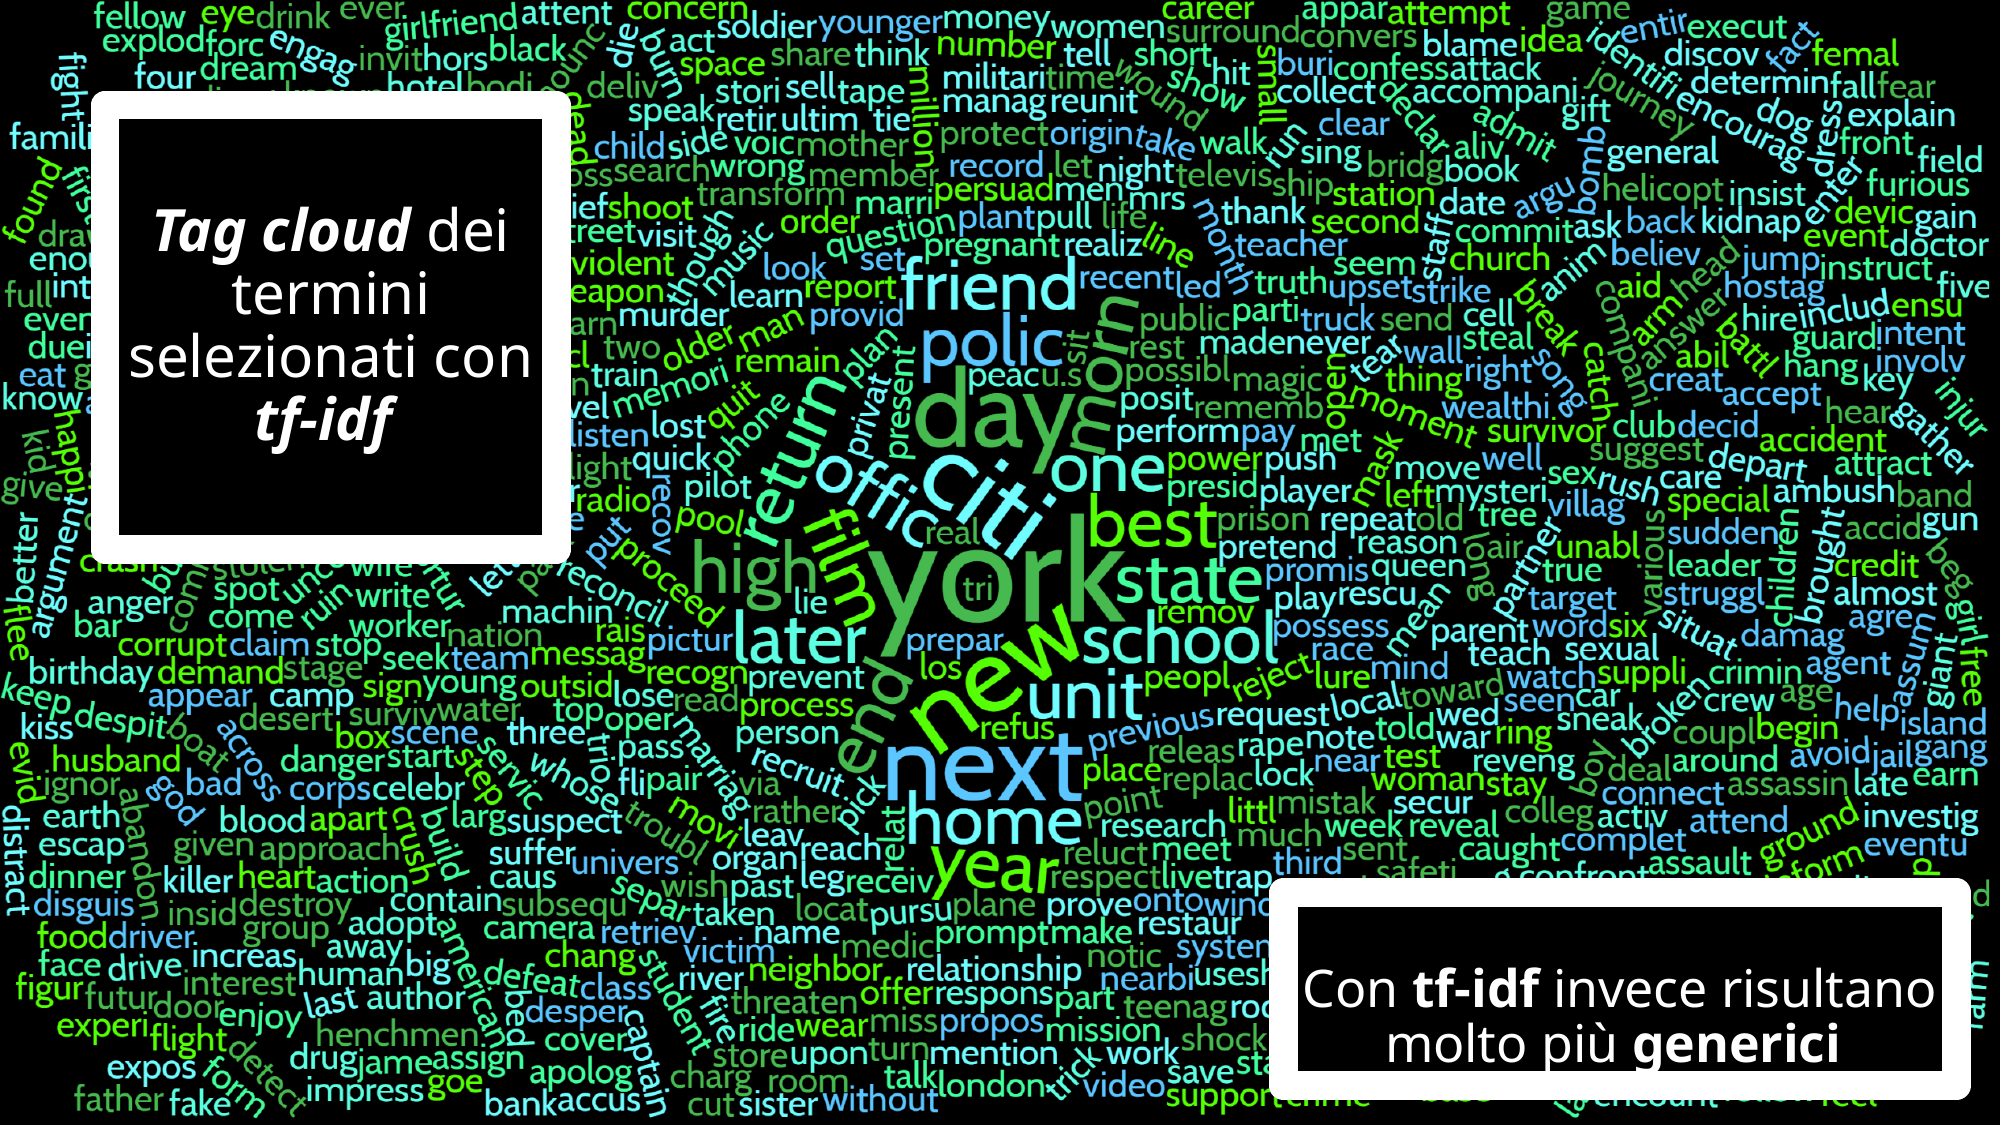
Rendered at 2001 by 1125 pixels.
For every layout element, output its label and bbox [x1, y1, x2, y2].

list [0, 0, 1990, 1125]
